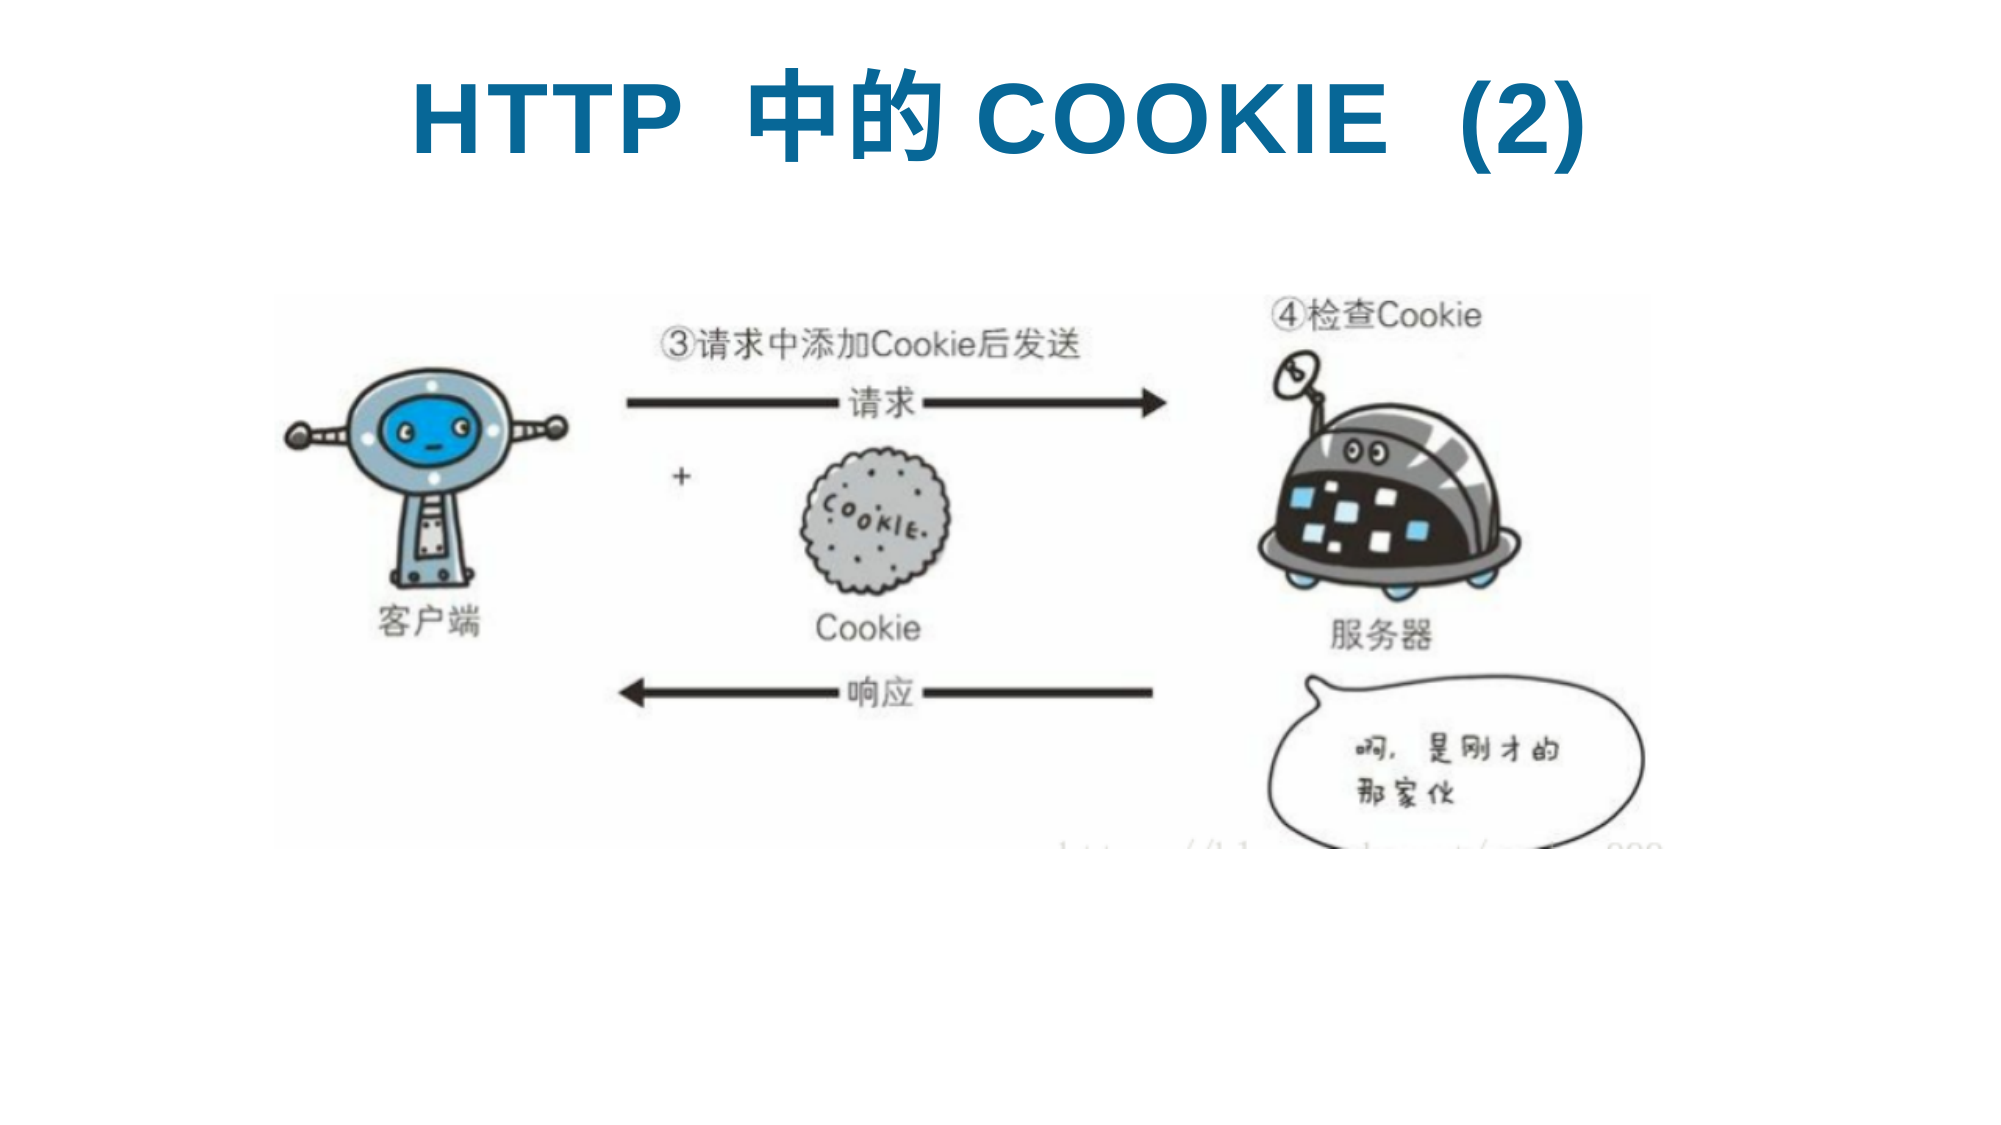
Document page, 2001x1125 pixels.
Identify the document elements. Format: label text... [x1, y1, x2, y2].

title Http 中的cookie (2) [137, 59, 1863, 278]
picture [220, 276, 1780, 849]
